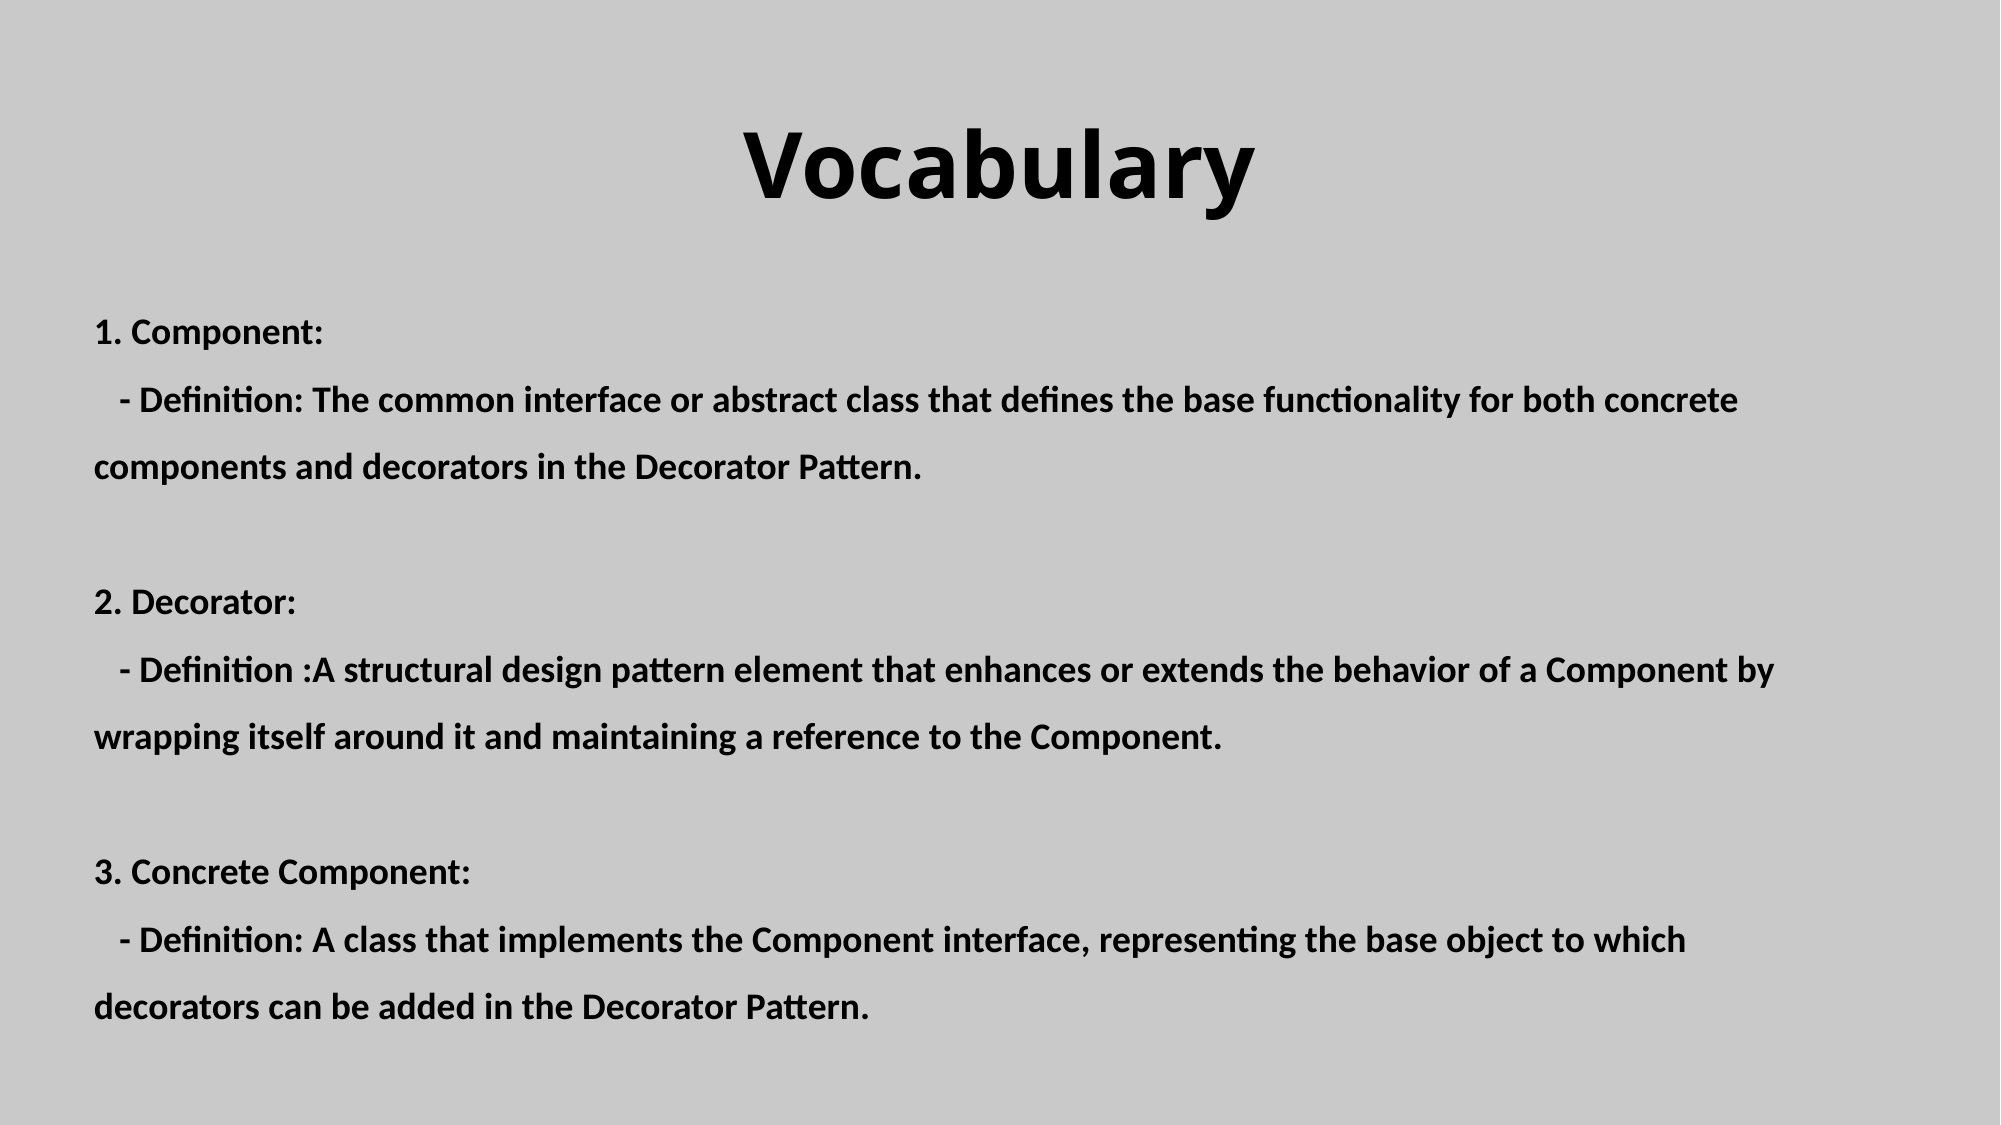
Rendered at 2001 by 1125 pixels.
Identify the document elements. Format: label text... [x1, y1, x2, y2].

text_box 1. Component: - Definition: The common interface or abstract class that defines the base functionality for both concrete components and decorators in the Decorator Pattern. 2. Decorator: - Definition :A structural design pattern element that enhances or extends the behavior of a Component by wrapping itself around it and maintaining a reference to the Component. 3. Concrete Component: - Definition: A class that implements the Component interface, representing the base object to which decorators can be added in the Decorator Pattern. [79, 277, 1843, 1035]
title Vocabulary [137, 59, 1863, 278]
